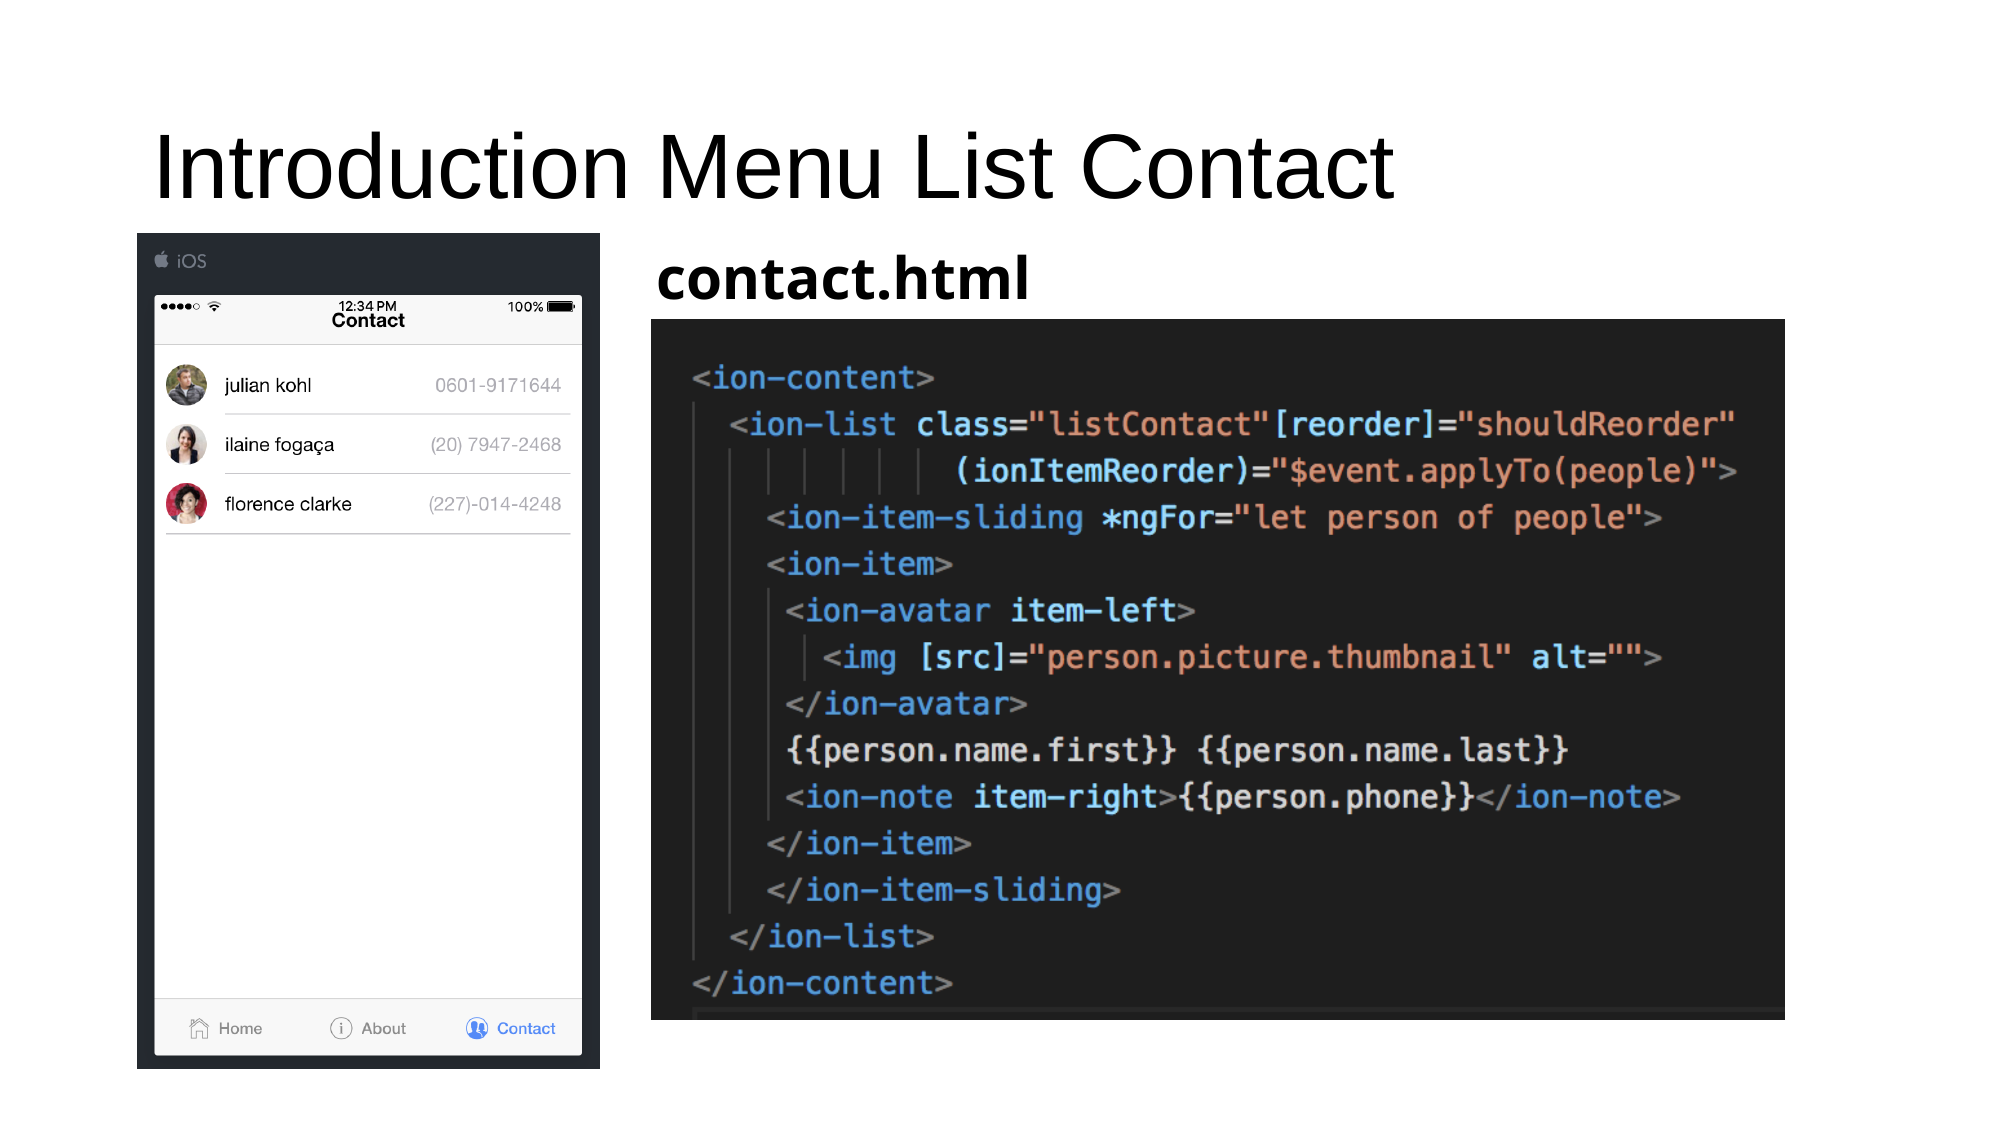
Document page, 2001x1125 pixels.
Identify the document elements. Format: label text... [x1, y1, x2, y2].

picture [137, 233, 600, 1069]
title Introduction Menu List Contact [137, 59, 1863, 278]
picture [650, 319, 1785, 1020]
text_box contact.html [641, 233, 1046, 319]
